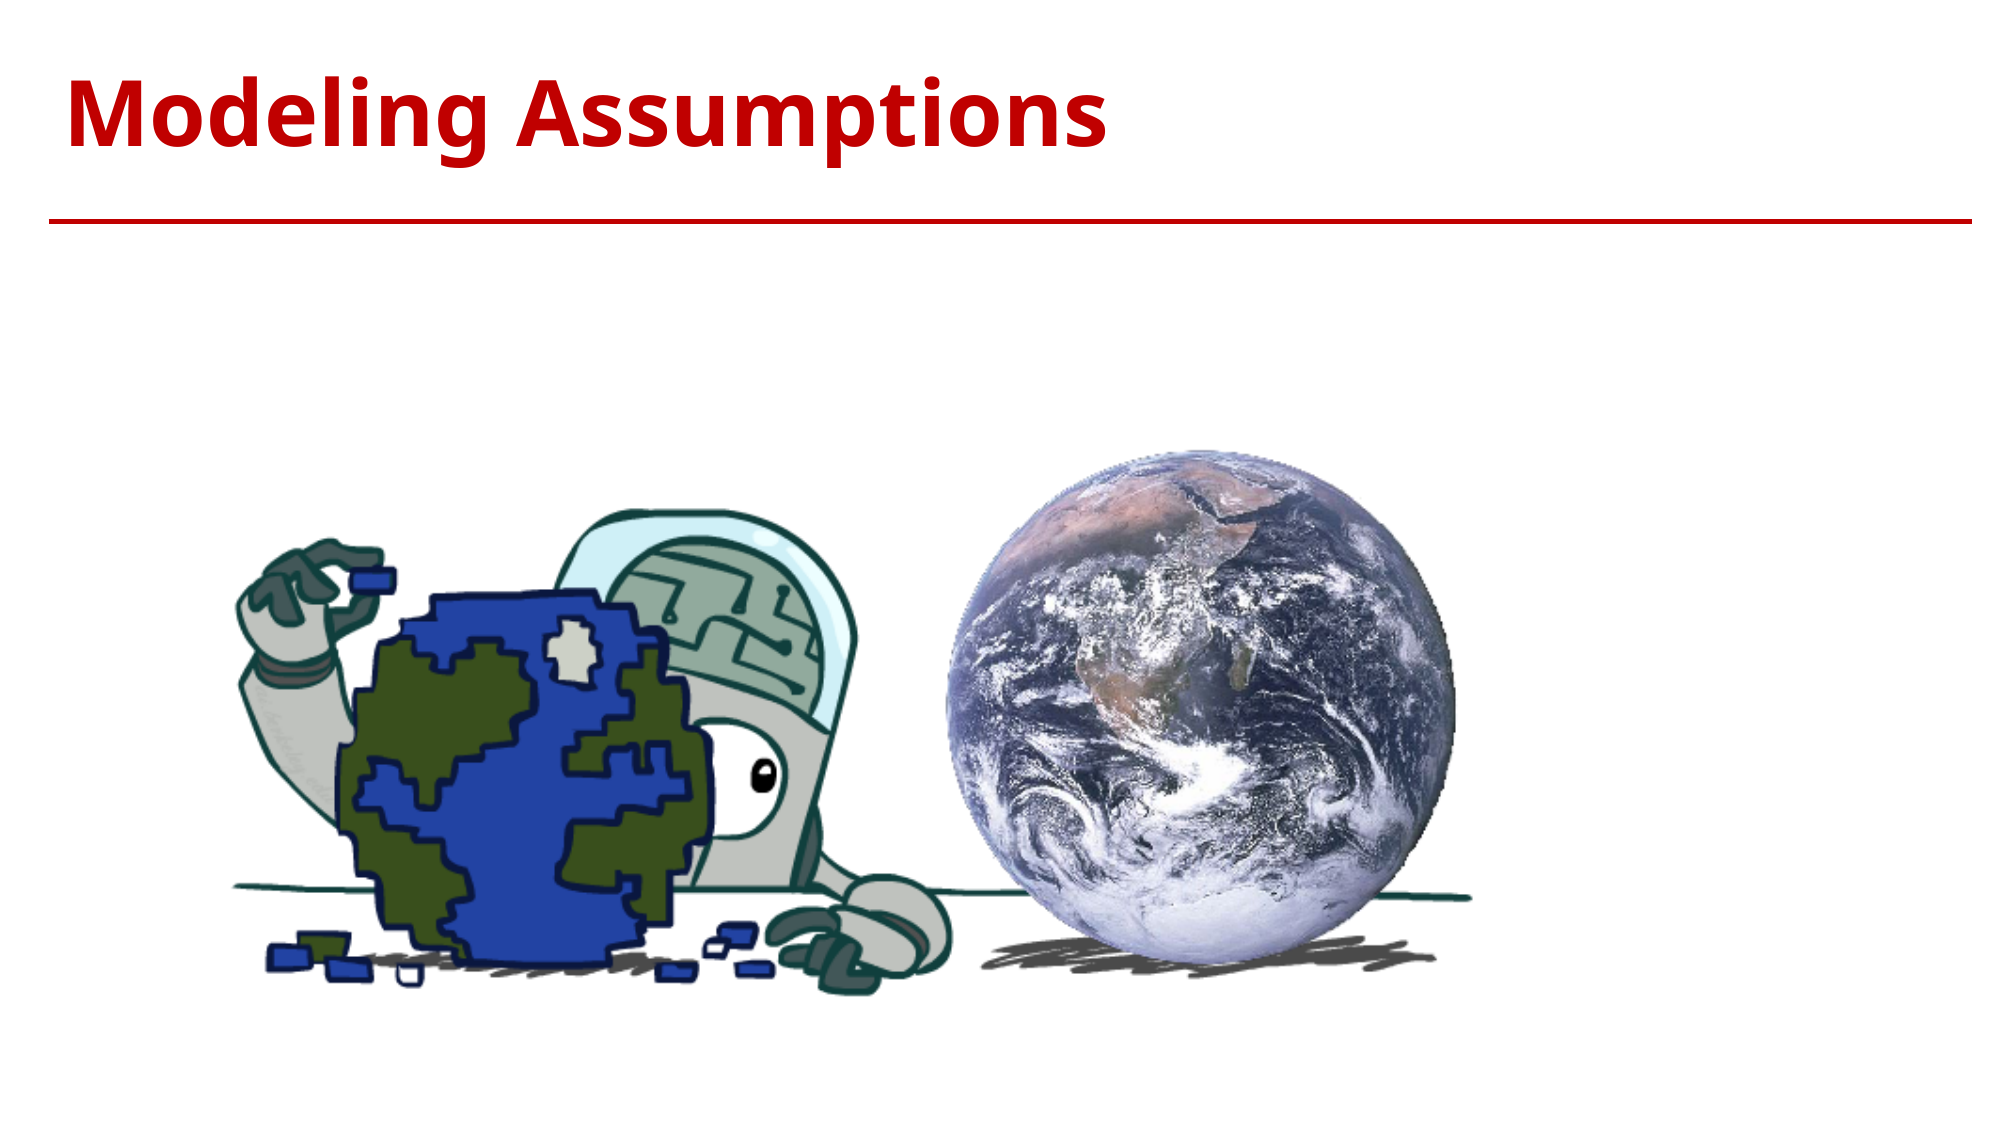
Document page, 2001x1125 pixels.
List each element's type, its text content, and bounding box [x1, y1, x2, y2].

title Modeling Assumptions [48, 41, 1972, 192]
picture [177, 332, 1550, 1053]
